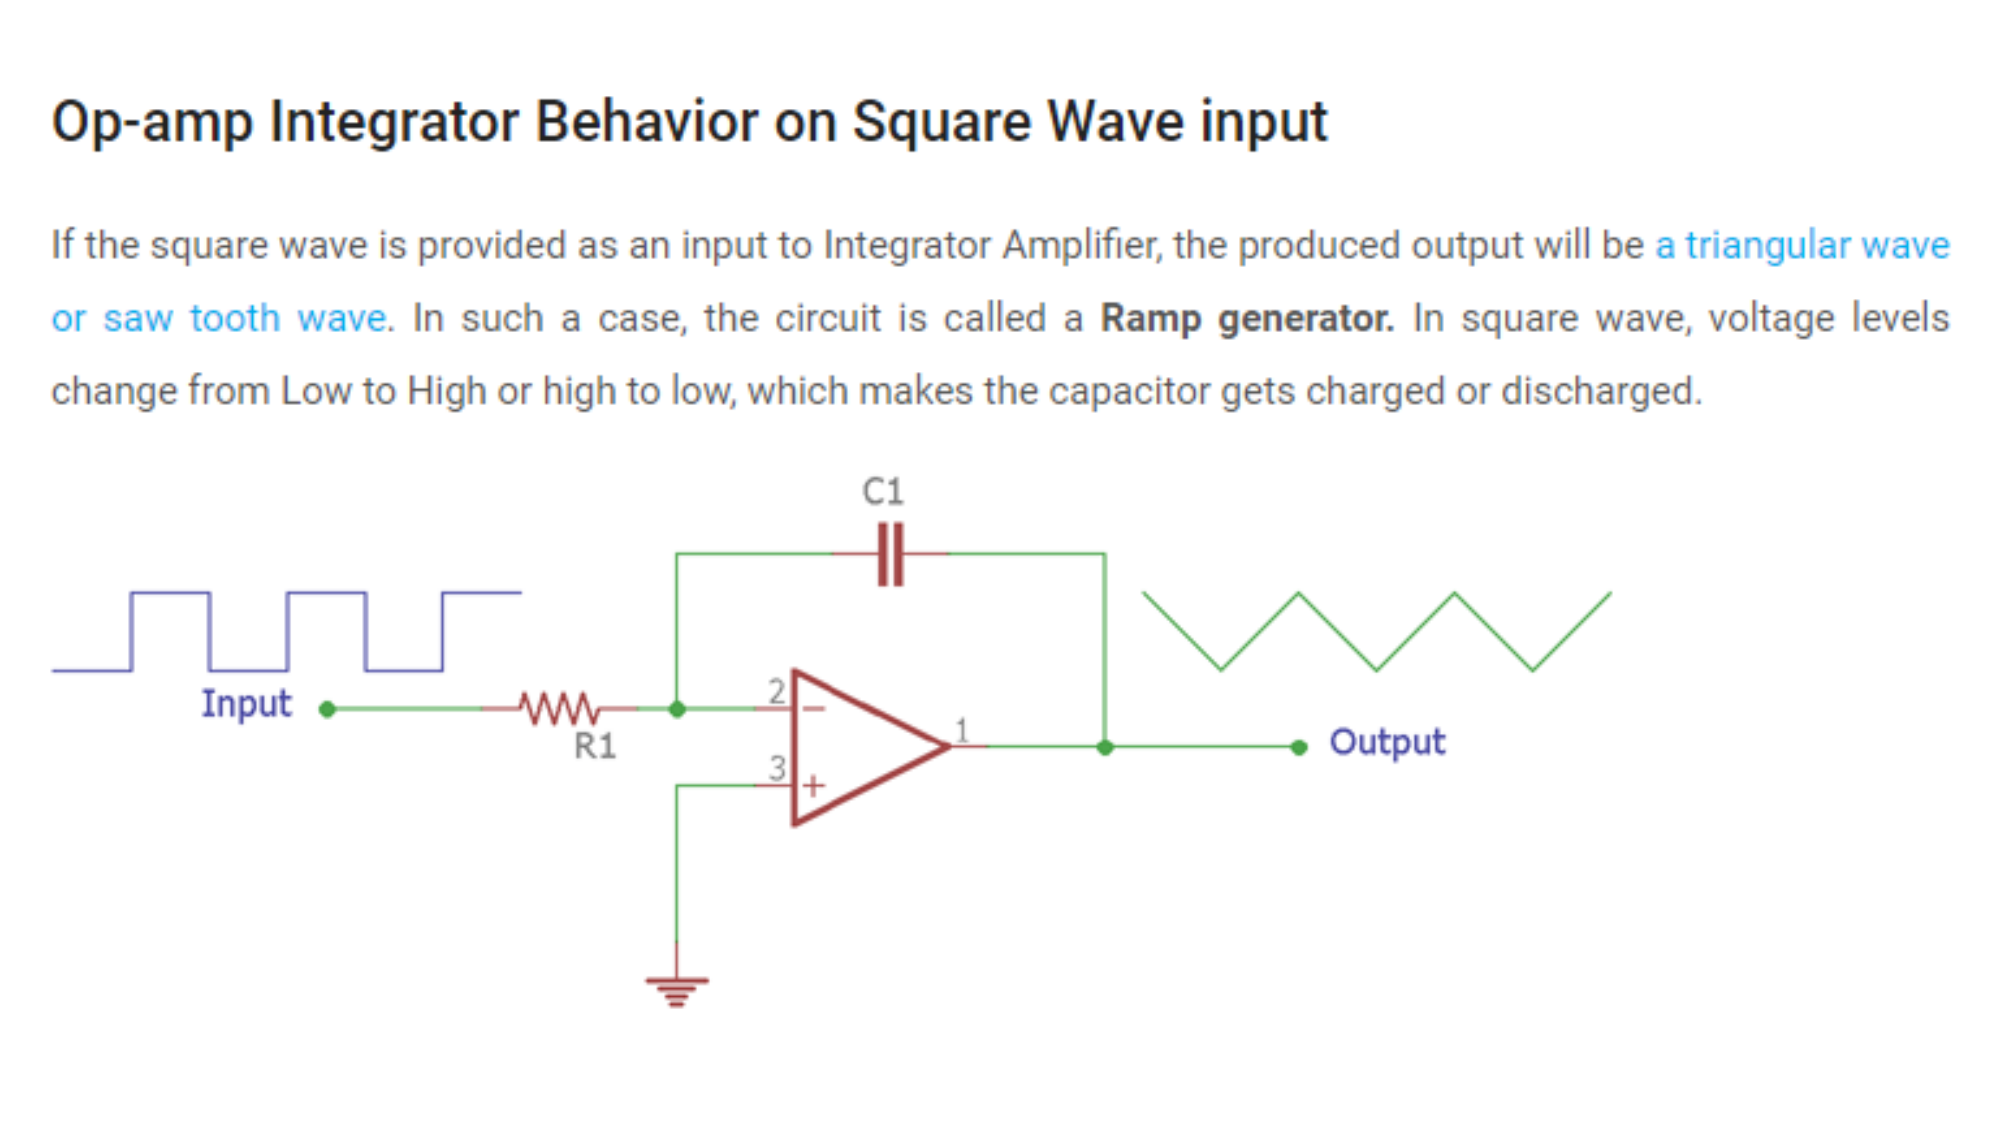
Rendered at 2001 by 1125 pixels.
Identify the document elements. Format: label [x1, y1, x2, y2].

picture [10, 95, 1972, 1022]
